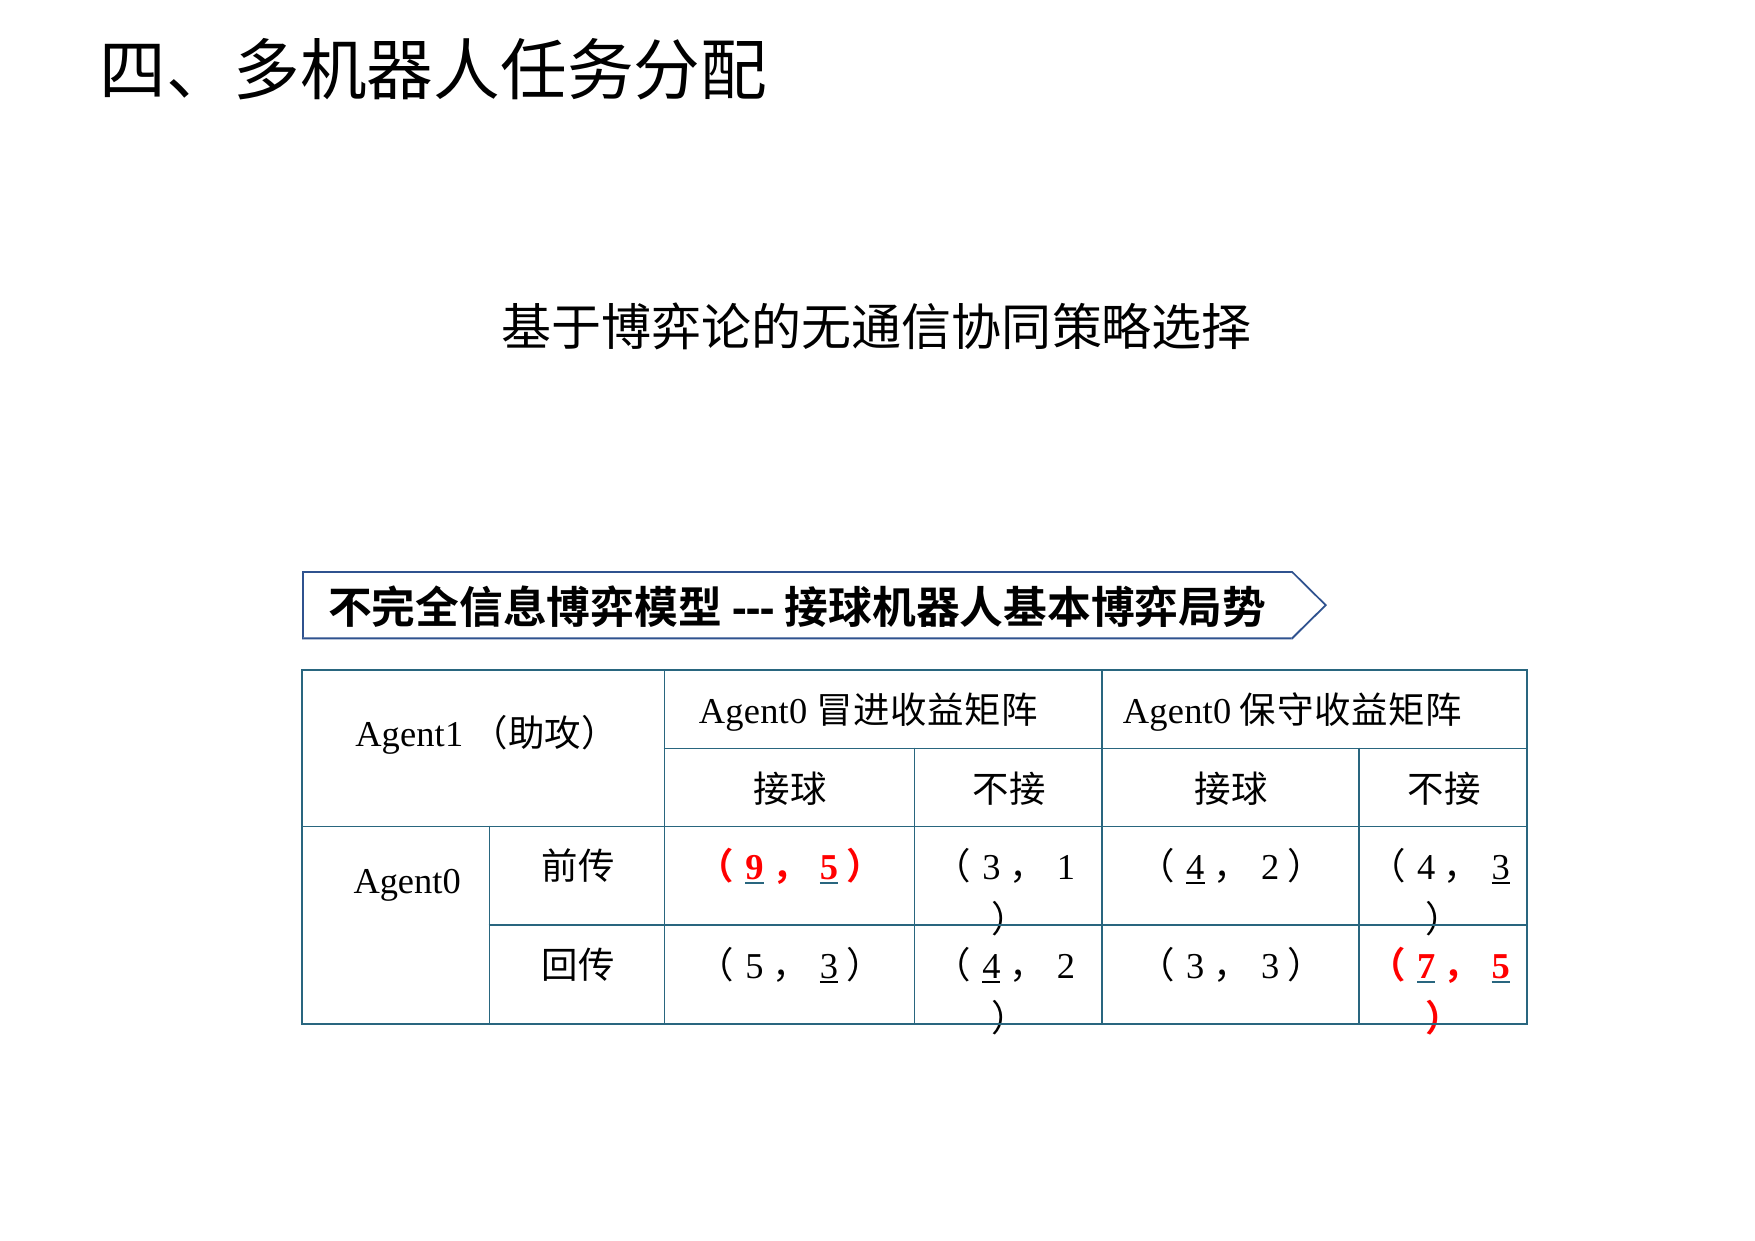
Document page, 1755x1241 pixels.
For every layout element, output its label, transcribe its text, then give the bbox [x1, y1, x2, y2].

table_cell （4，3） [1360, 827, 1526, 924]
table_cell 不接 [915, 749, 1101, 826]
table_header Agent0保守收益矩阵 [1103, 671, 1526, 748]
table_cell 不接 [1360, 749, 1526, 826]
text_box 四、多机器人任务分配 [85, 20, 783, 115]
text_box [1315, 593, 1327, 617]
table_cell （3，3） [1103, 926, 1358, 1023]
table_cell （4，2） [915, 926, 1101, 1023]
table_cell 接球 [1103, 749, 1358, 826]
table_cell 前传 [490, 827, 664, 924]
text_box 不完全信息博弈模型---接球机器人基本博弈局势 [326, 577, 1315, 633]
table_cell 回传 [490, 926, 664, 1023]
text_box 基于博弈论的无通信协同策略选择 [487, 287, 1267, 363]
table_cell （4，2） [1103, 827, 1358, 924]
table_cell 接球 [665, 749, 914, 826]
table_cell （9，5） [665, 827, 914, 924]
table_cell （3，1） [915, 827, 1101, 924]
text_box [302, 571, 1299, 640]
table_header Agent0冒进收益矩阵 [665, 671, 1101, 748]
table_header Agent1（助攻） [303, 671, 664, 826]
table_cell （7，5） [1360, 926, 1526, 1023]
table_cell （5，3） [665, 926, 914, 1023]
table_cell Agent0 [303, 827, 489, 1023]
